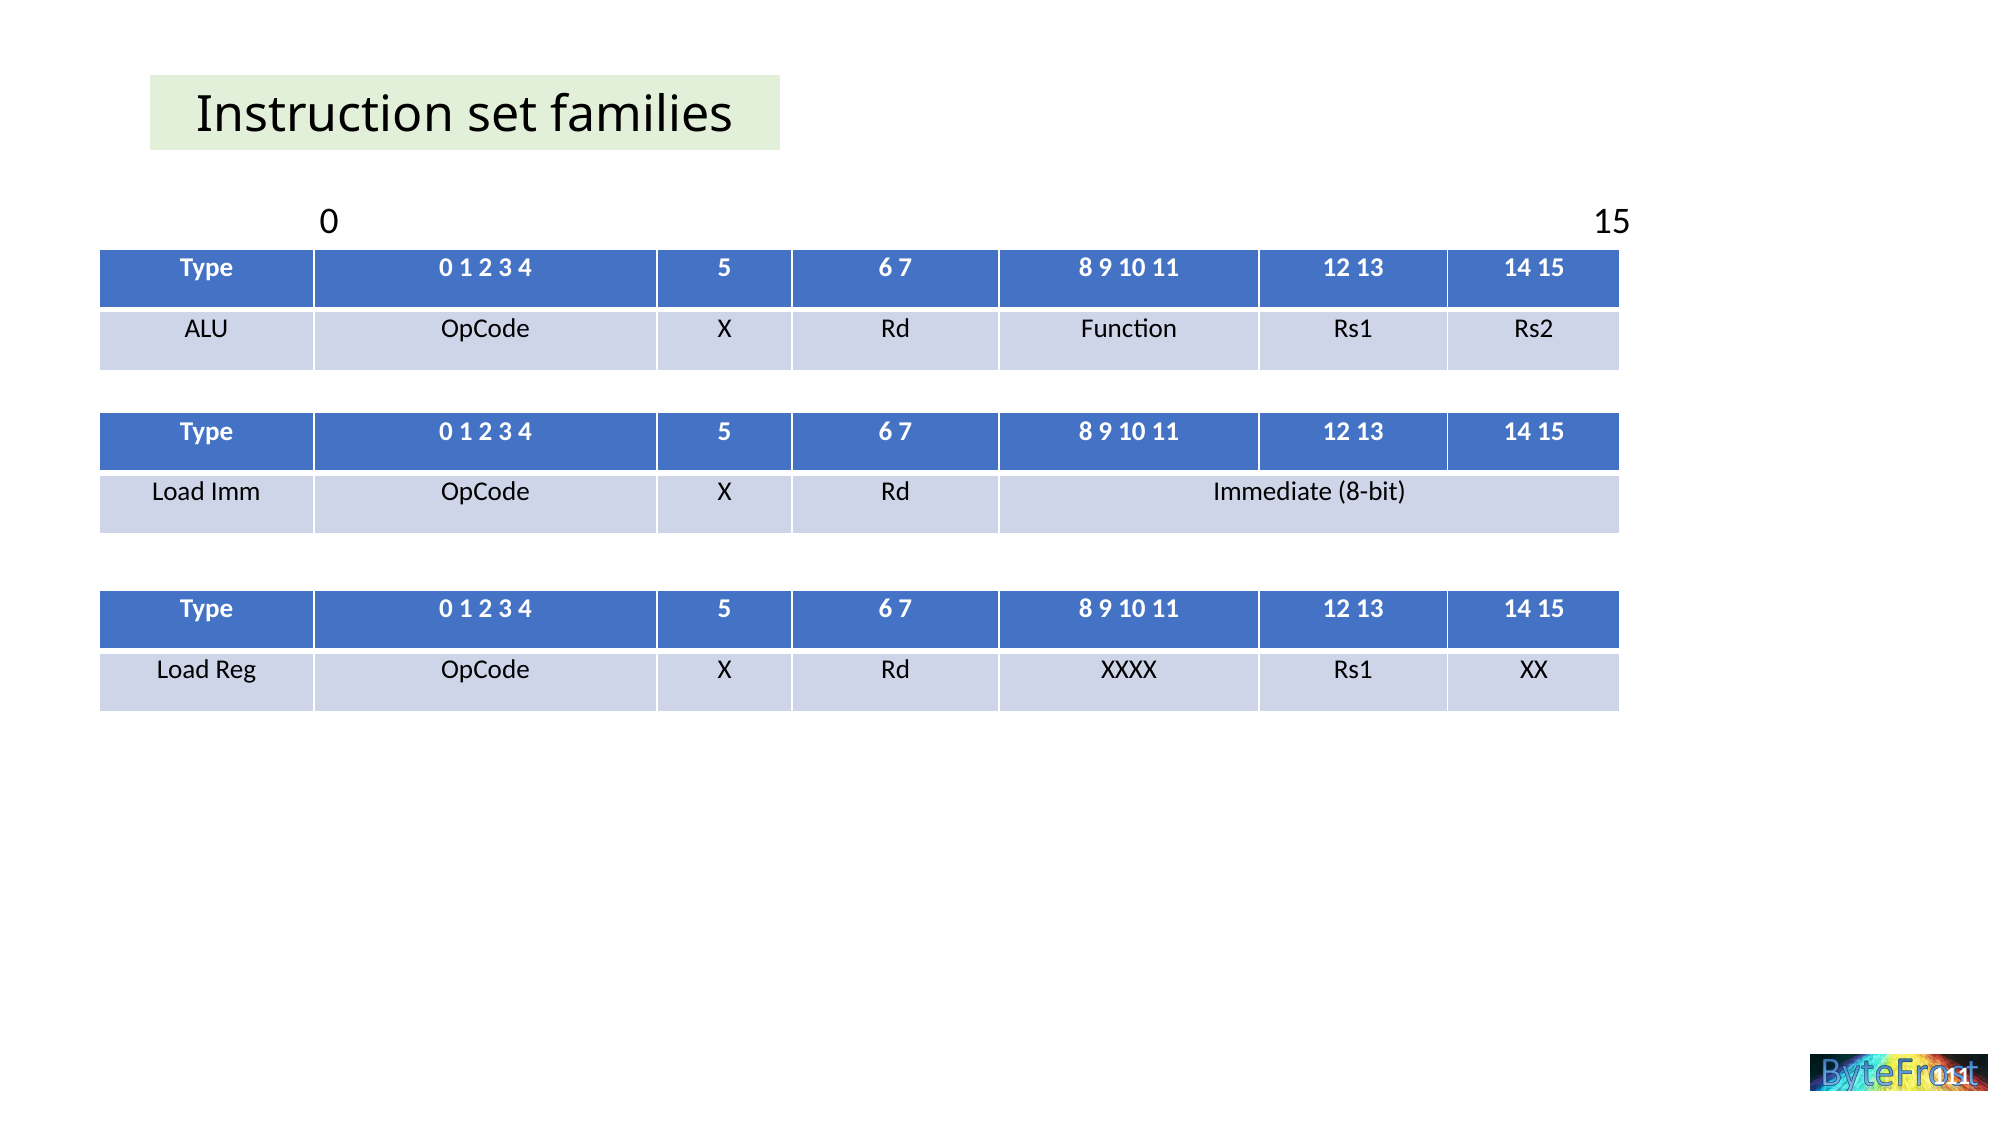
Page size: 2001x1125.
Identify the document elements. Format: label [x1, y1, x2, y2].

table_header [793, 591, 998, 648]
table_header [658, 250, 791, 307]
table_header [793, 250, 998, 307]
table_cell [793, 654, 998, 711]
table_header [315, 250, 656, 307]
table_header [315, 591, 656, 648]
table_cell [793, 476, 998, 533]
table_cell [1260, 312, 1447, 370]
table_header [1000, 413, 1258, 470]
table_header [1448, 413, 1619, 470]
table_cell [315, 476, 656, 533]
table_cell [658, 654, 791, 711]
table_header [100, 250, 313, 307]
table_header [1000, 250, 1258, 307]
table_cell [1260, 654, 1447, 711]
table_cell [100, 312, 313, 370]
table_header [1448, 250, 1619, 307]
table_cell [793, 312, 998, 370]
table_header [793, 413, 998, 470]
table_cell [658, 312, 791, 370]
text_box [1535, 1044, 1986, 1105]
text_box [304, 188, 1650, 248]
table_header [1448, 591, 1619, 648]
table_header [1260, 591, 1447, 648]
table_cell [658, 476, 791, 533]
table_cell [1000, 654, 1258, 711]
table_cell [1000, 312, 1258, 370]
table_cell [1448, 312, 1619, 370]
table_header [100, 413, 313, 470]
table_cell [1000, 476, 1619, 533]
table_header [1260, 250, 1447, 307]
table_header [658, 591, 791, 648]
table_cell [100, 654, 313, 711]
table_header [1260, 413, 1447, 470]
table_header [100, 591, 313, 648]
table_cell [315, 312, 656, 370]
title [150, 75, 780, 150]
table_cell [315, 654, 656, 711]
table_header [315, 413, 656, 470]
table_header [1000, 591, 1258, 648]
table_header [658, 413, 791, 470]
picture [1810, 1054, 1988, 1091]
table_cell [100, 476, 313, 533]
table_cell [1448, 654, 1619, 711]
